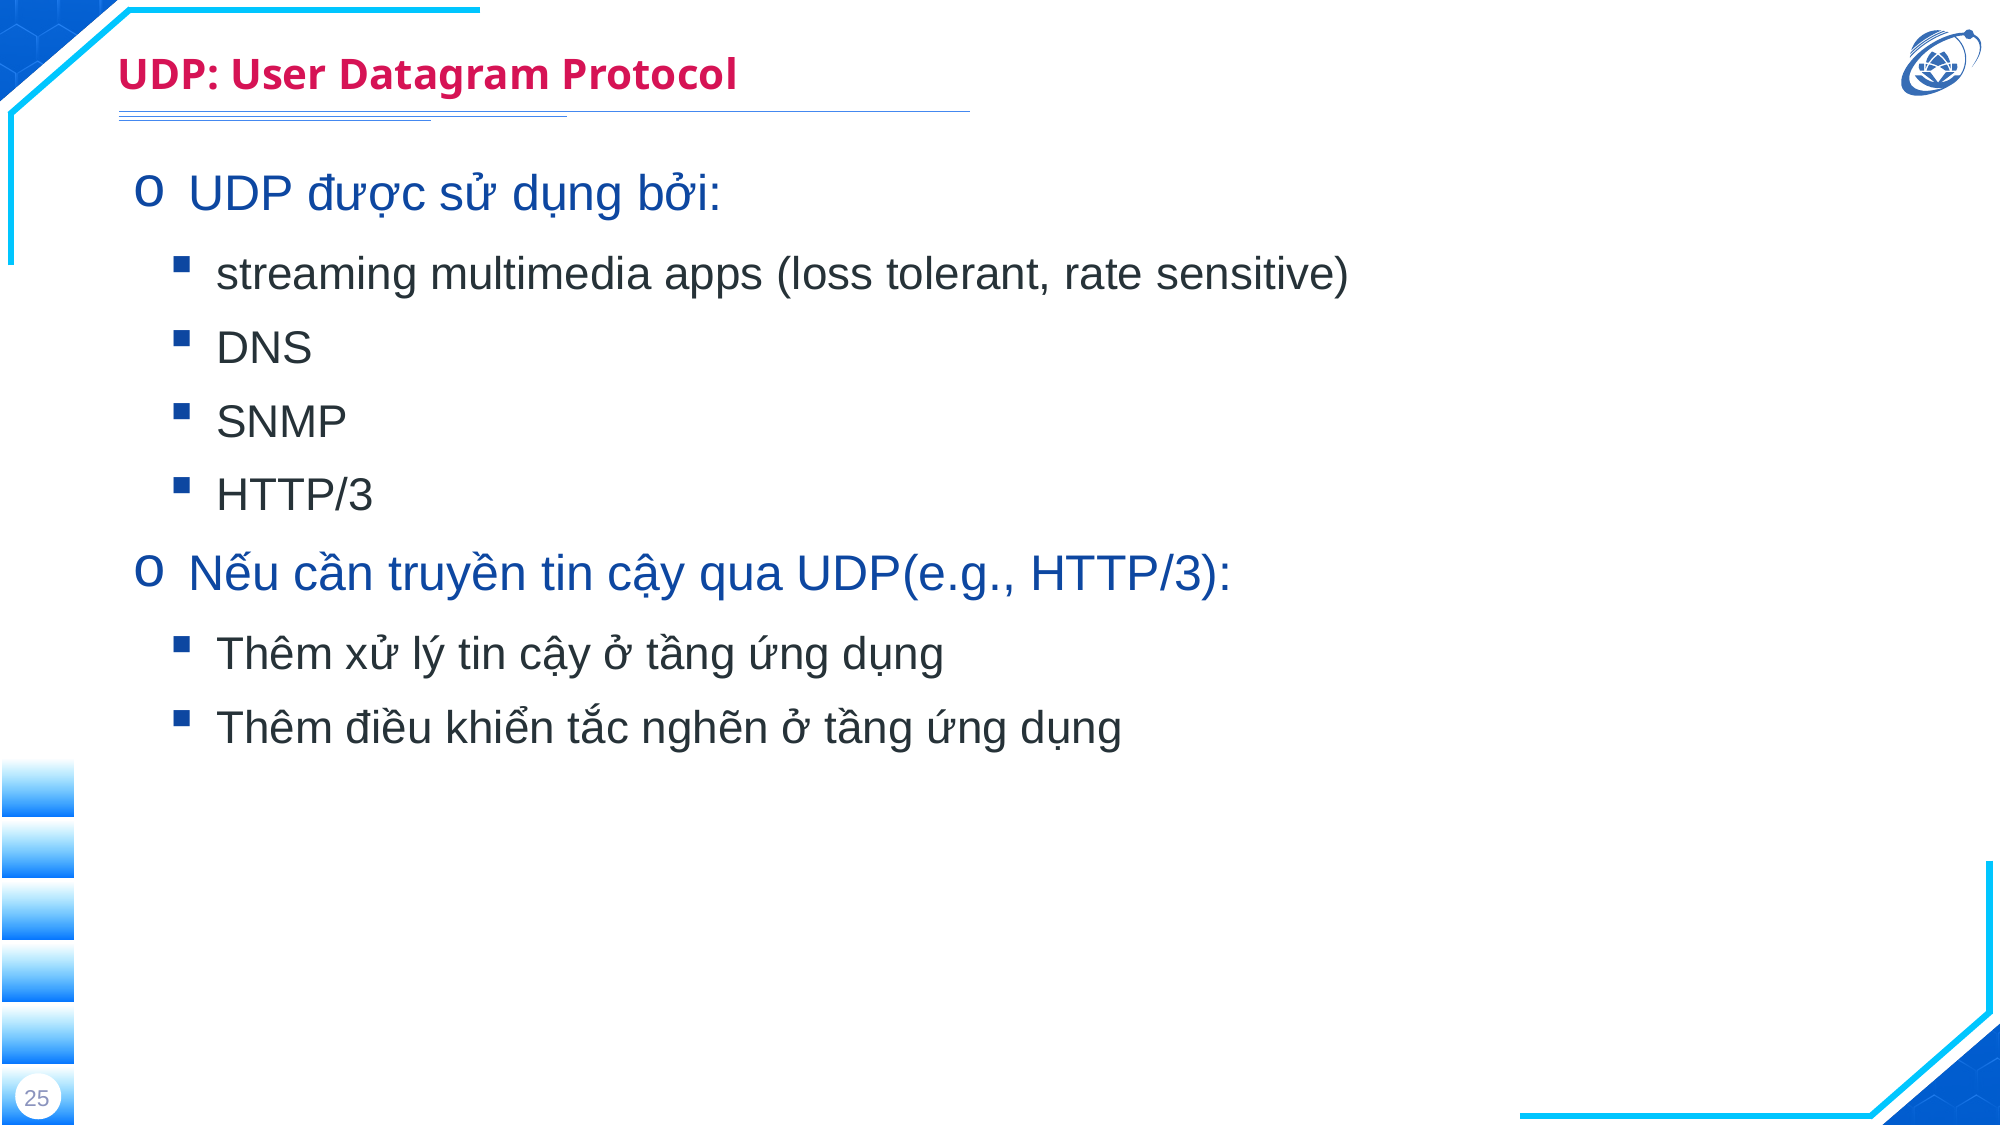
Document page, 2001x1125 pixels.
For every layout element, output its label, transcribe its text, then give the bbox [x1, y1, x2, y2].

list [1909, 50, 1916, 58]
title UDP: User Datagram Protocol [117, 28, 1863, 106]
list UDP được sử dụng bởi: streaming multimedia apps (loss tolerant, rate sensitive) DNS SNMP HTTP/3 Nếu cần truyền tin cậy qua UDP(e.g., HTTP/3): Thêm xử lý tin cậy ở tầng ứng dụng Thêm điều khiển tắc nghẽn ở tầng ứng dụng [117, 153, 1863, 1065]
slide_number 25 [0, 1073, 117, 1122]
